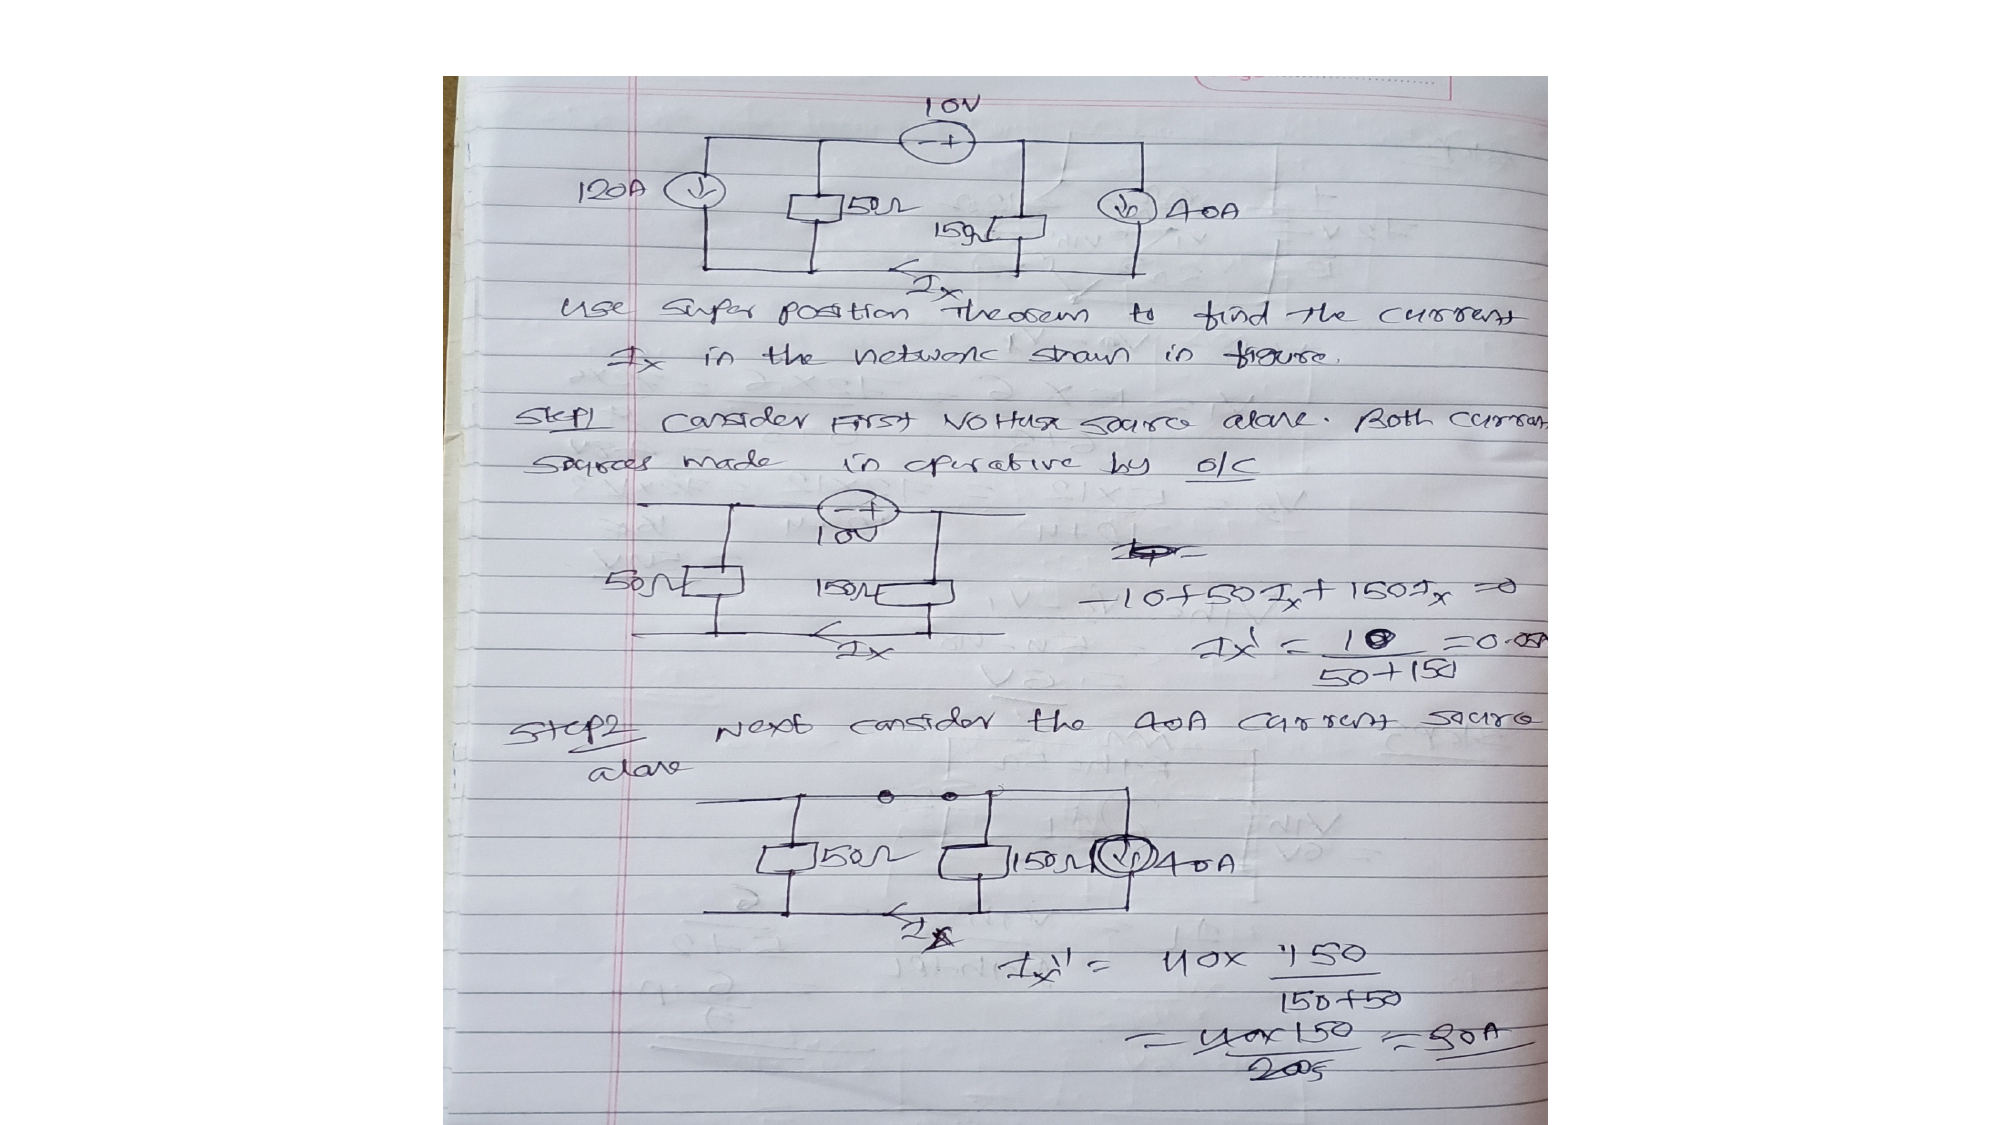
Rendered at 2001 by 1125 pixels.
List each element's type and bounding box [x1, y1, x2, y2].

list [443, 75, 1548, 1125]
